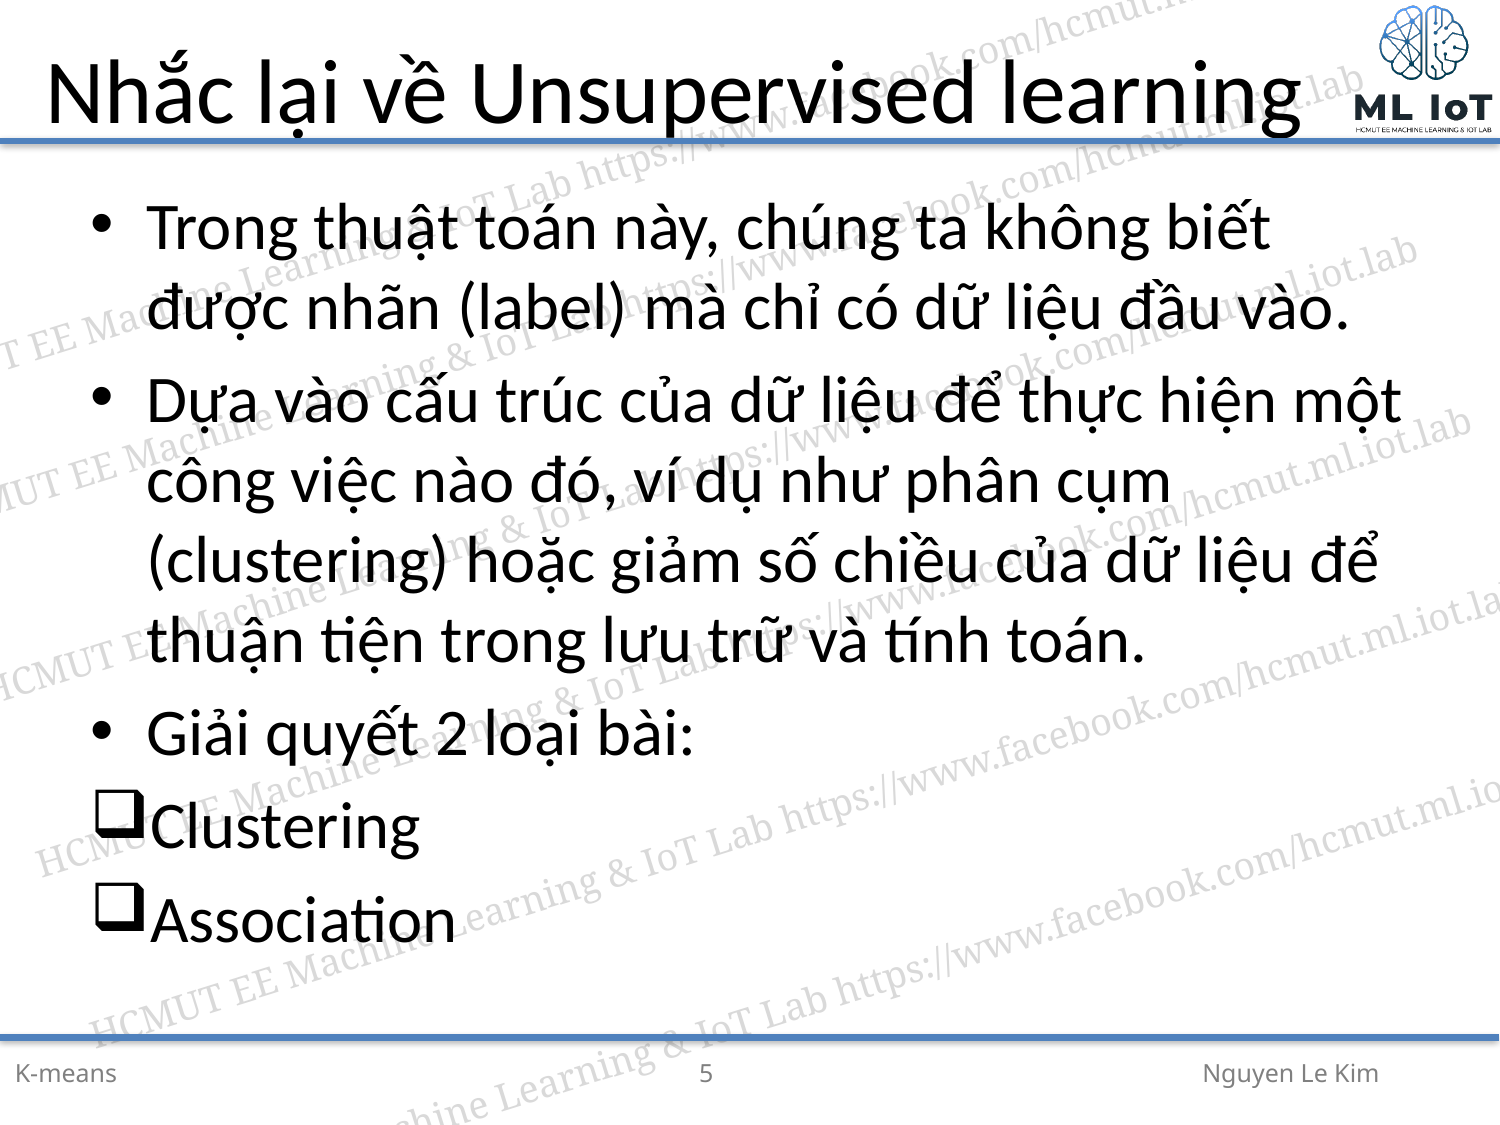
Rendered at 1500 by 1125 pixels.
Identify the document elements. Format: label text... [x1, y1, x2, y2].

text_box Nguyen Le Kim [1187, 1049, 1473, 1095]
title Nhắc lại về Unsupervised learning [0, 33, 1350, 137]
text_box 5 [549, 1050, 863, 1095]
picture [1350, 0, 1495, 138]
text_box K-means [0, 1050, 450, 1095]
list Trong thuật toán này, chúng ta không biết được nhãn (label) mà chỉ có dữ liệu đầu vào. Dựa vào cấu trúc của dữ liệu để thực hiện một công việc nào đó, ví dụ như phân cụm (clustering) hoặc giảm số chiều của dữ liệu để thuận tiện trong lưu trữ và tính toán. Giải quyết 2 loại bài: Clustering Association [75, 174, 1425, 918]
